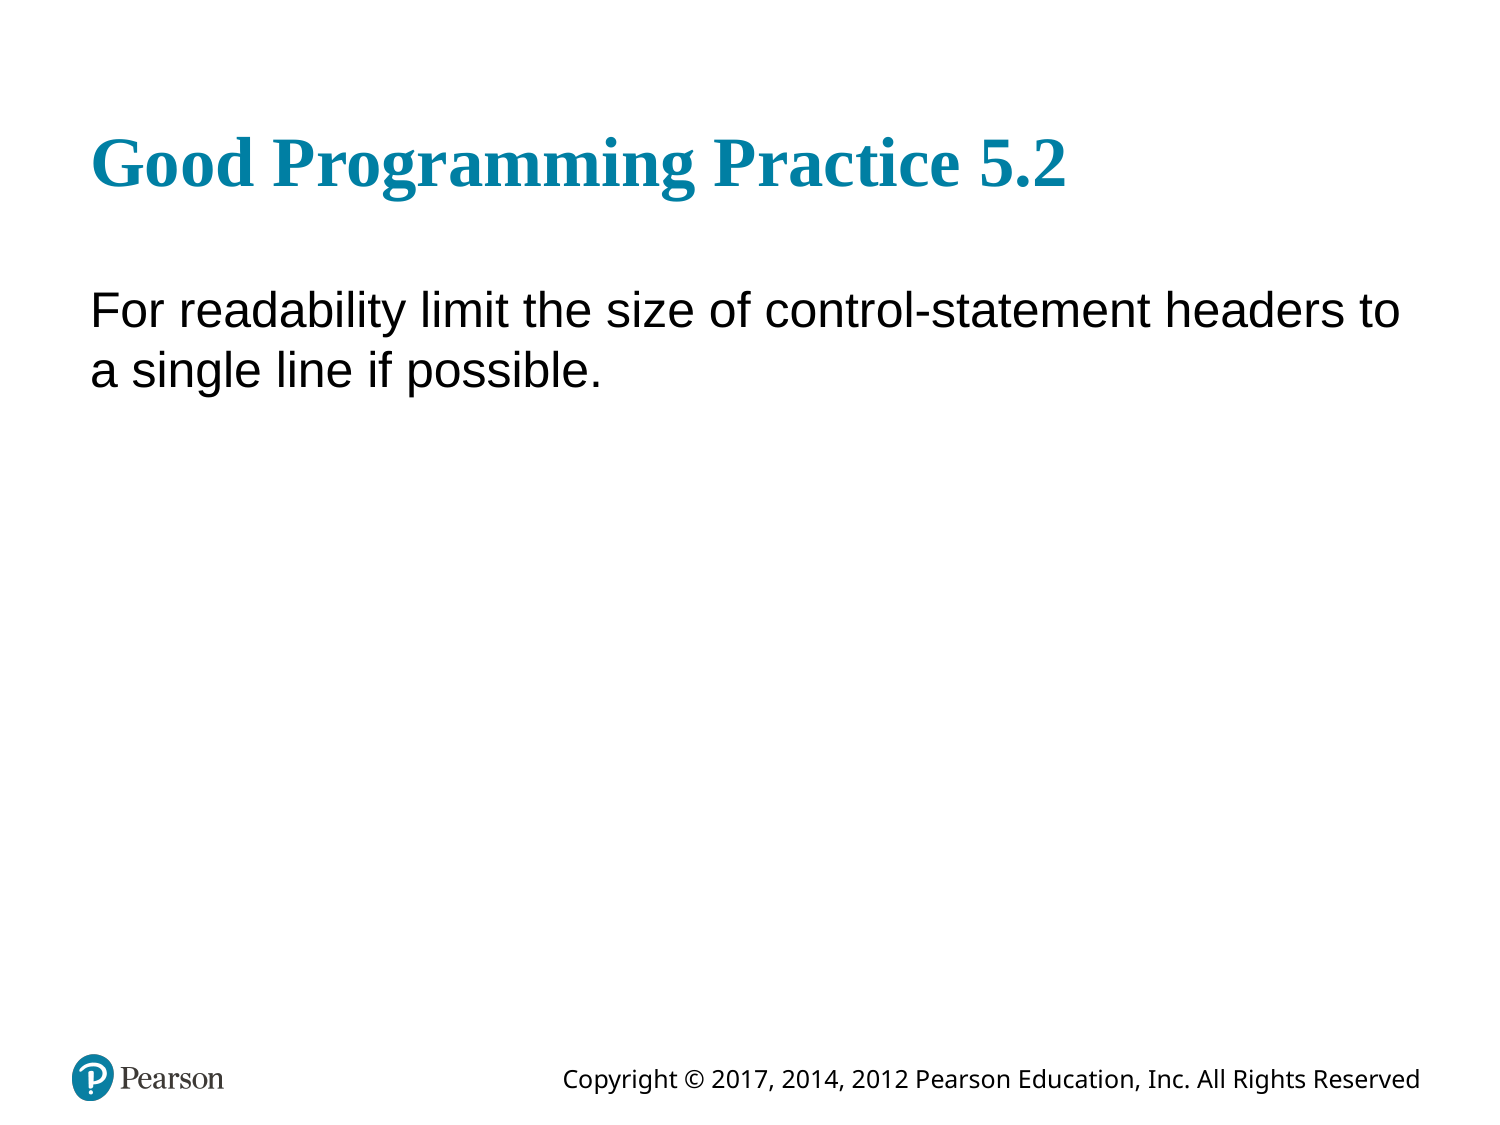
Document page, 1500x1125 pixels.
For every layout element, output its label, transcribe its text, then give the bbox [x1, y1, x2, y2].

picture [98, 1054, 224, 1101]
title Good Programming Practice 5.2 [75, 35, 1425, 216]
picture [72, 1087, 83, 1101]
list For readability limit the size of control-statement headers to a single line if possible. [75, 262, 1425, 1005]
picture [80, 1063, 106, 1088]
picture [72, 1054, 88, 1070]
